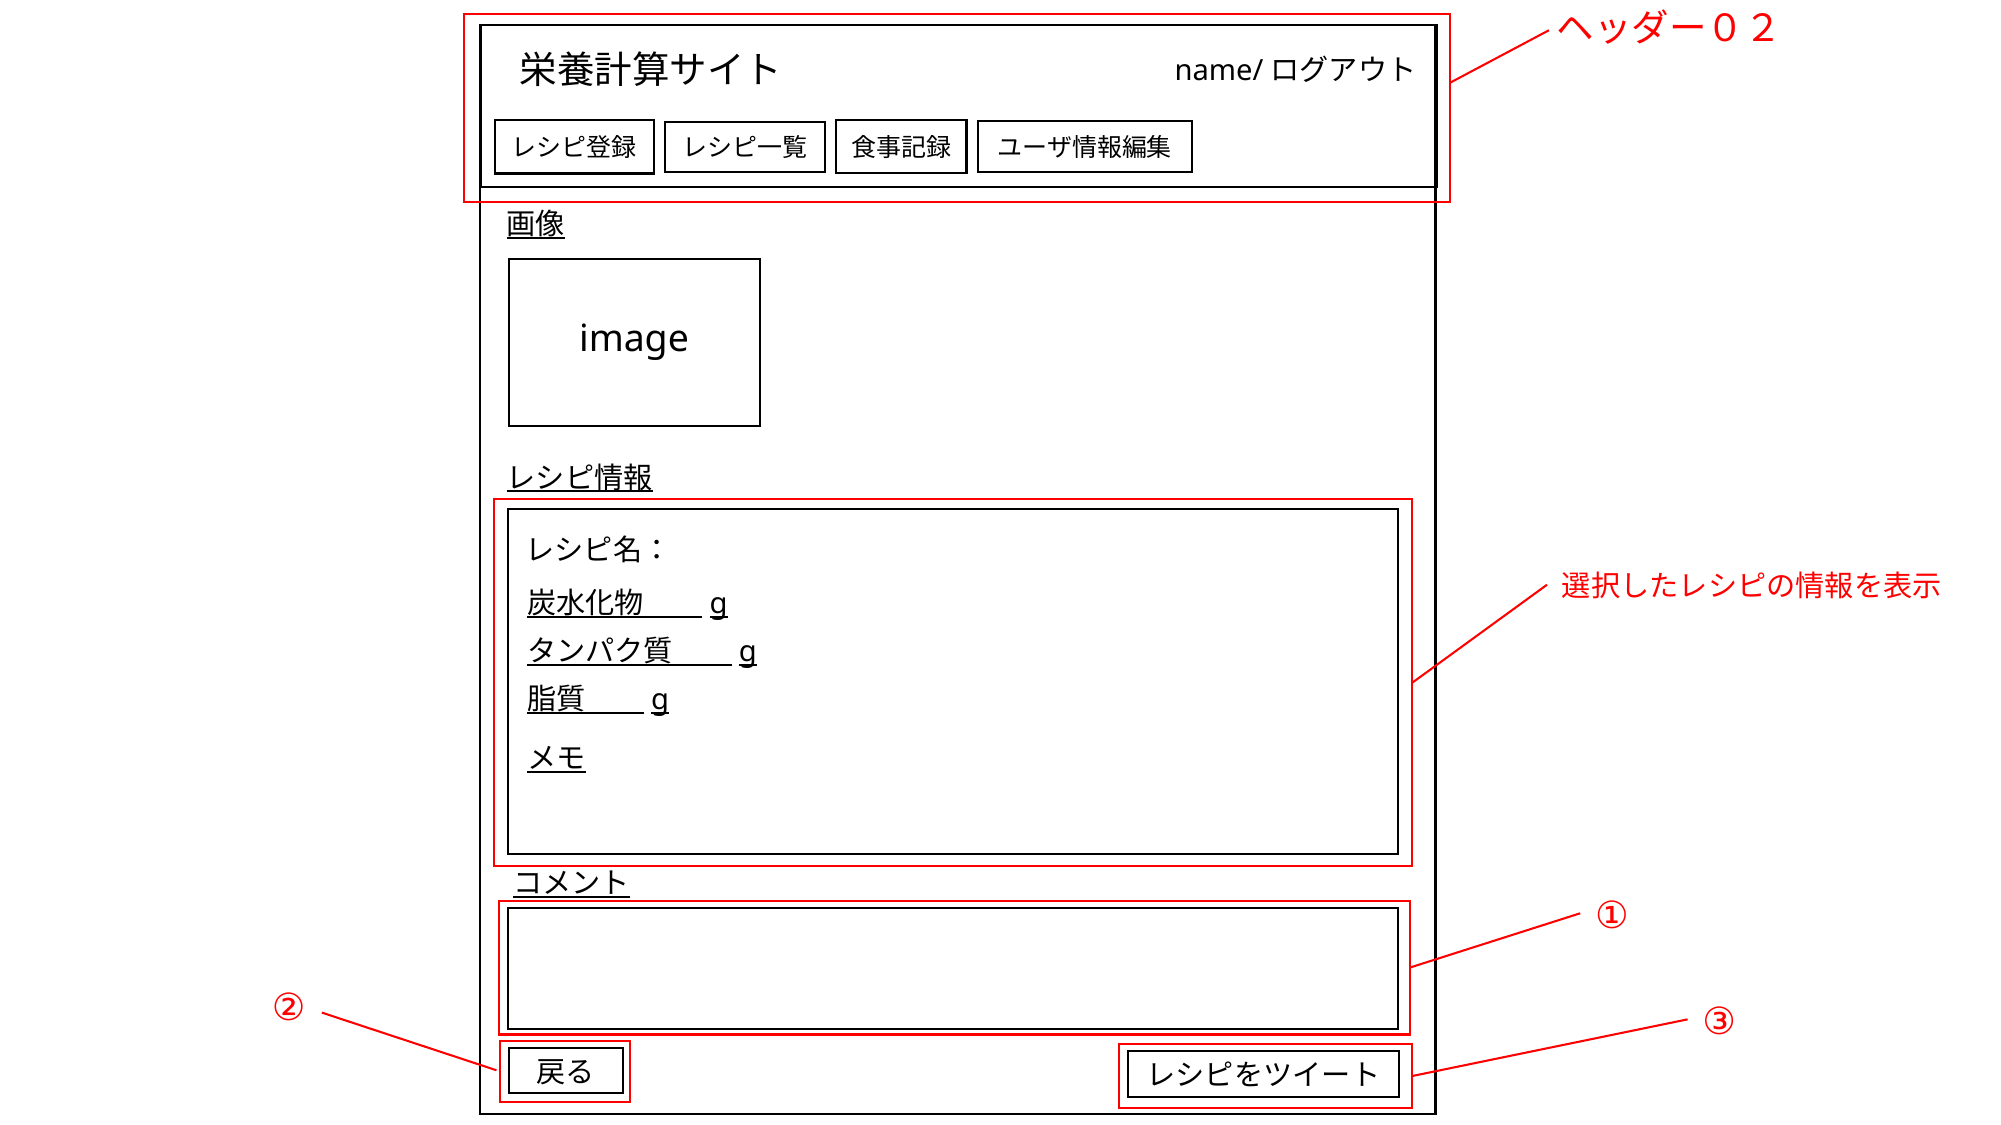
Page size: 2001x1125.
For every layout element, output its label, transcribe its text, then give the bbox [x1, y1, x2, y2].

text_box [493, 499, 1959, 867]
text_box コメント [498, 867, 750, 883]
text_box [254, 975, 630, 1103]
text_box image [564, 306, 716, 367]
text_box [1119, 989, 1754, 1108]
text_box [508, 258, 761, 427]
text_box [479, 203, 1437, 975]
text_box [479, 1036, 1437, 1115]
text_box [498, 883, 1646, 1035]
text_box レシピ情報 [491, 451, 743, 502]
text_box 画像 [491, 203, 614, 248]
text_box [463, 0, 1798, 202]
